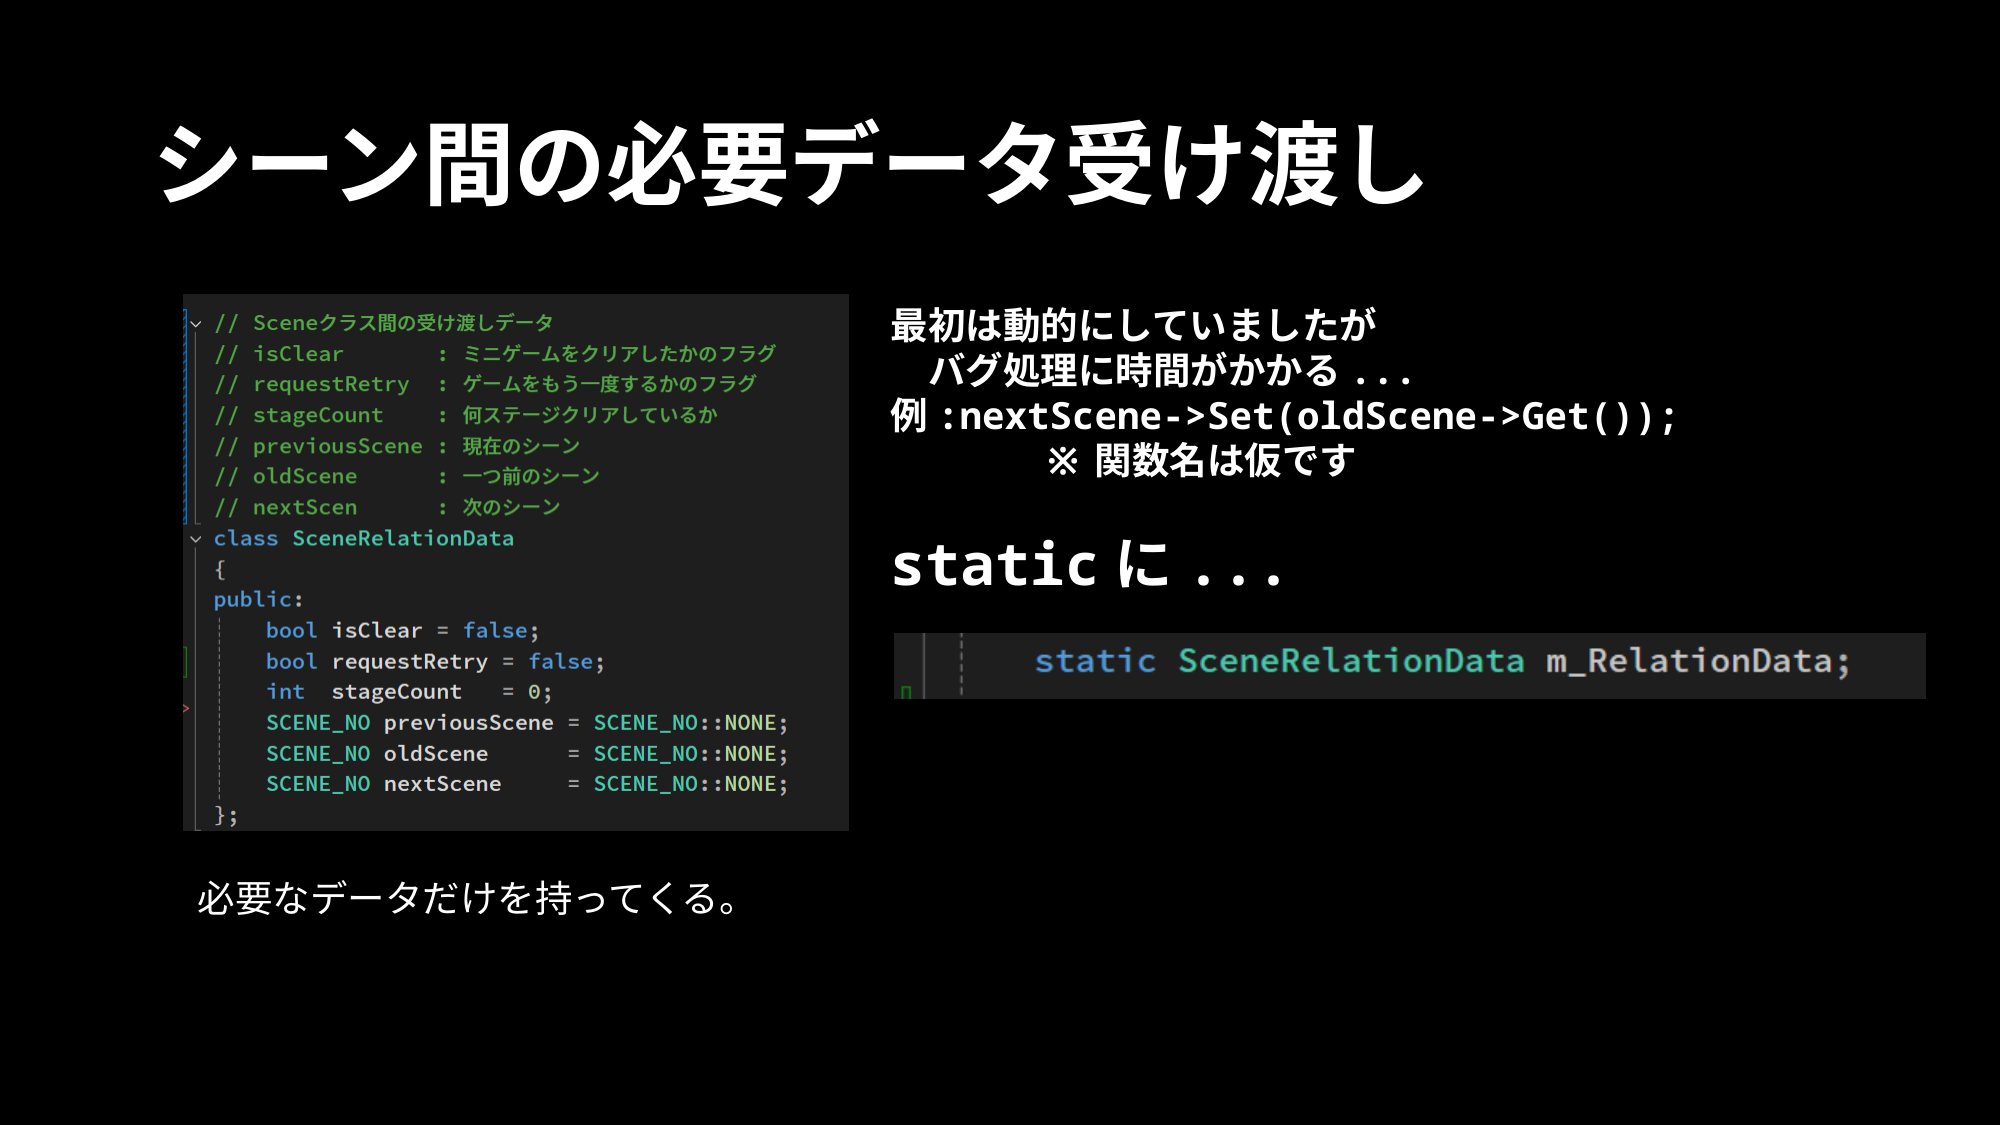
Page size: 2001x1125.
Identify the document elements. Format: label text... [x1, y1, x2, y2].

title シーン間の必要データ受け渡し [137, 59, 1863, 278]
picture [893, 632, 1927, 700]
picture [182, 294, 849, 831]
text_box 最初は動的にしていましたが バグ処理に時間がかかる... 例:nextScene->Set(oldScene->Get()); ※関数名は仮です staticに... [875, 294, 1918, 605]
text_box 必要なデータだけを持ってくる。 [183, 867, 895, 927]
